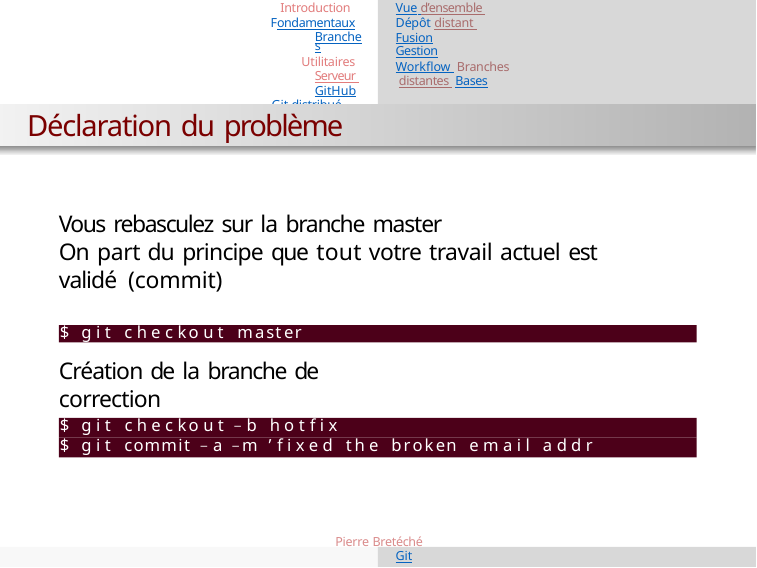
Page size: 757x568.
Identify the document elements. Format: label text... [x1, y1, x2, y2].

text_box $ g i t c h e c ko u t −b h o t f i x $ g i t commit −a −m ’ f i x e d th e broken e m a i l a d d r e s s ’ [506, 412, 598, 475]
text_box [0, 104, 756, 156]
text_box Introduction Fondamentaux Branches Utilitaires Serveur GitHub Git distribué [268, 0, 363, 103]
text_box Création de la branche de correction [56, 354, 403, 412]
text_box $ g i t c h e c ko u t −b h o t f i x $ g i t commit −a −m ’ f i x e d th e broken e m a i l a d d r e s s ’ [57, 412, 250, 475]
text_box Déclaration du problème Vous rebasculez sur la branche master On part du principe que tout votre travail actuel est validé (commit) [25, 156, 614, 293]
text_box [377, 0, 756, 104]
text_box Vue d’ensemble Dépôt distant Fusion Gestion Workflow Branches distantes Bases [393, 0, 512, 91]
footer Pierre Bretéché [250, 376, 506, 546]
text_box $ g i t c h e c ko u t master [58, 325, 697, 343]
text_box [0, 546, 756, 567]
text_box [598, 417, 697, 458]
